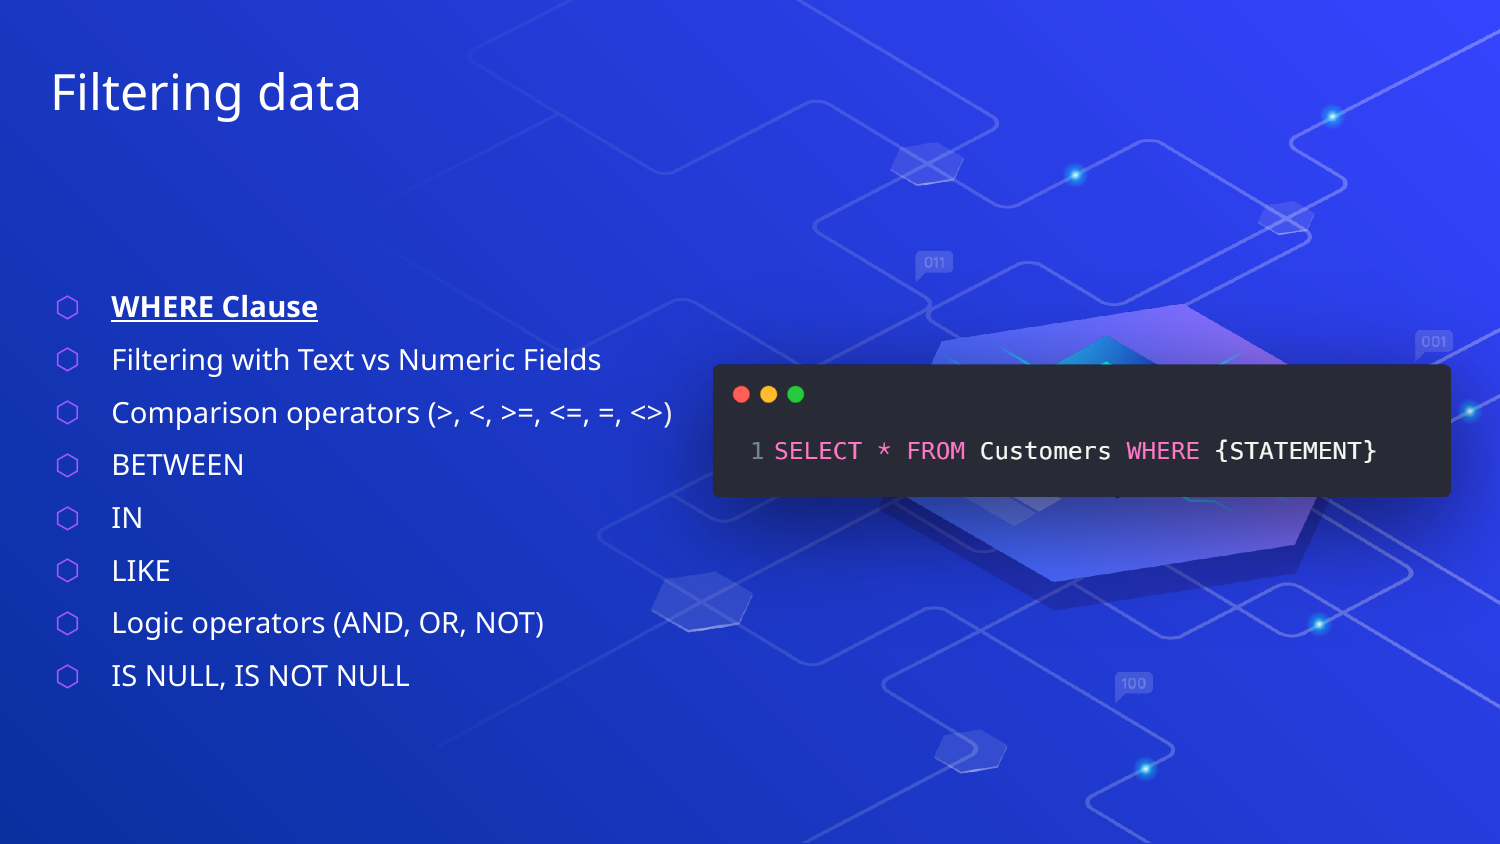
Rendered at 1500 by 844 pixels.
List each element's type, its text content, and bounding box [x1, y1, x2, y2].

title Filtering data [50, 51, 903, 121]
picture [0, 0, 1500, 844]
text_box WHERE Clause Filtering with Text vs Numeric Fields Comparison operators (>, <, >=, <=, =, <>) BETWEEN IN LIKE Logic operators (AND, OR, NOT) IS NULL, IS NOT NULL [40, 276, 791, 700]
